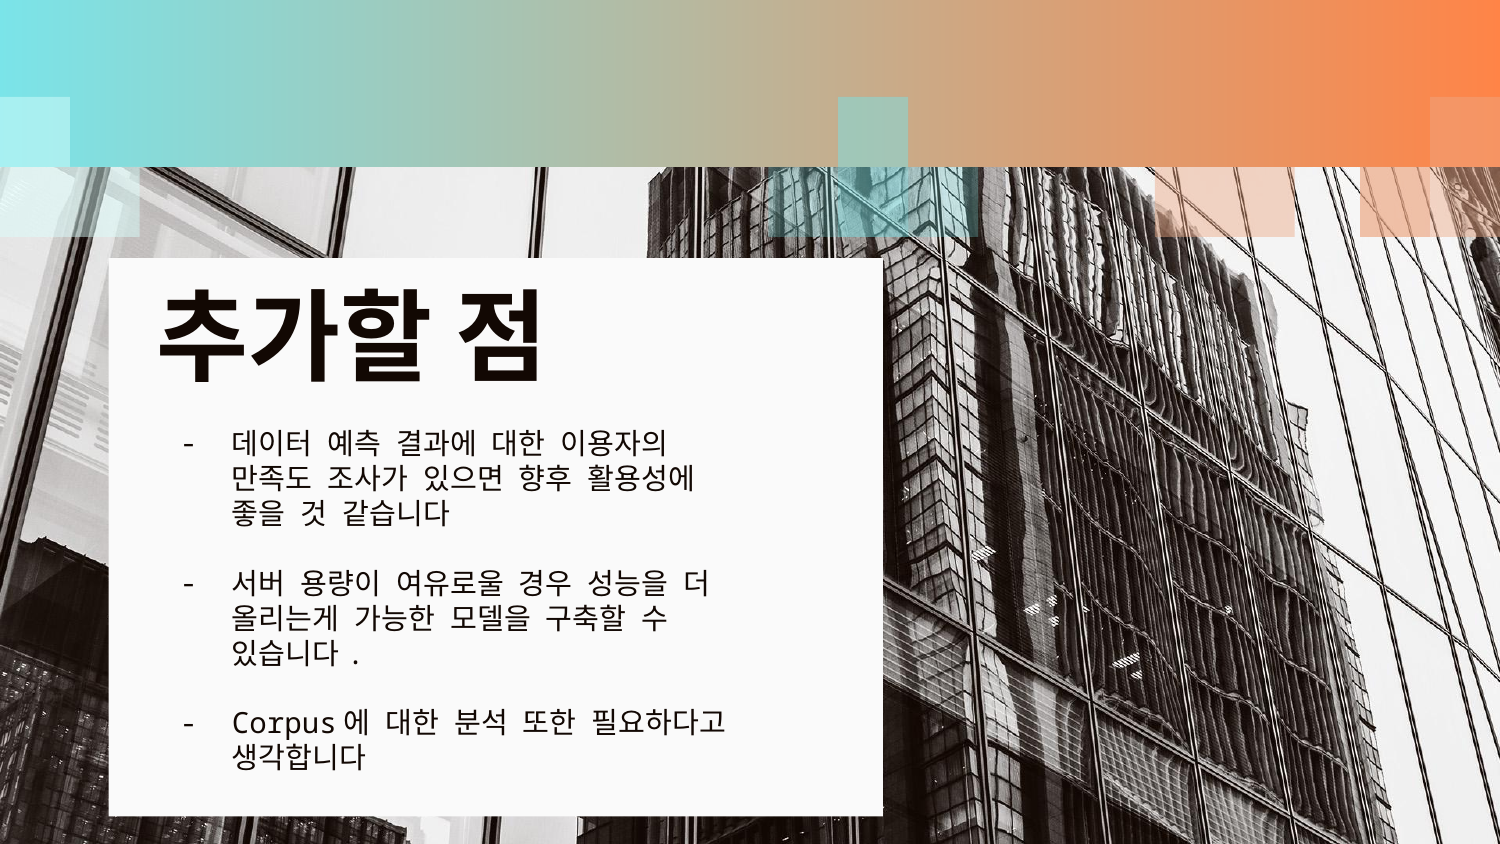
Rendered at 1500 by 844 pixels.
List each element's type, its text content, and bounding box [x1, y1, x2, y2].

subtitle 데이터 예측 결과에 대한 이용자의 만족도 조사가 있으면 향후 활용성에 좋을 것 같습니다 서버 용량이 여유로울 경우 성능을 더 올리는게 가능한 모델을 구축할 수 있습니다. Corpus에 대한 분석 또한 필요하다고 생각합니다 [141, 410, 775, 730]
text_box [108, 258, 883, 817]
picture [0, 167, 1500, 844]
title 추가할 점 [141, 283, 775, 410]
